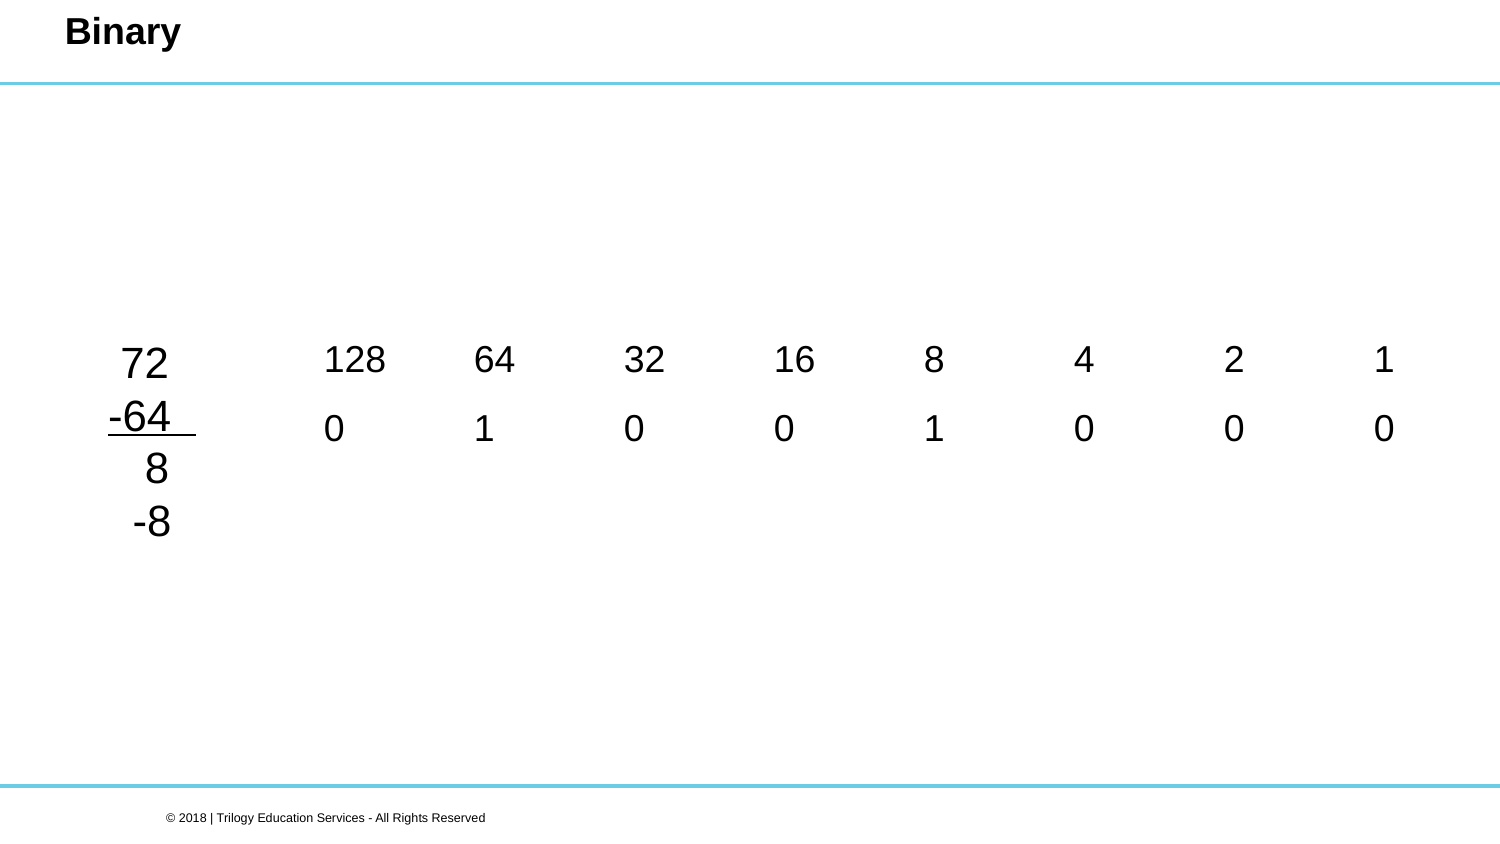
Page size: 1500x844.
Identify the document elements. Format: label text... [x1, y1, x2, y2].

title Binary [50, 0, 948, 81]
text_box 0 1 0 0 1 0 0 0 [309, 396, 1449, 456]
text_box 128 64 32 16 8 4 2 1 [309, 327, 1449, 388]
text_box 72 -64 8 -8 [93, 327, 299, 605]
